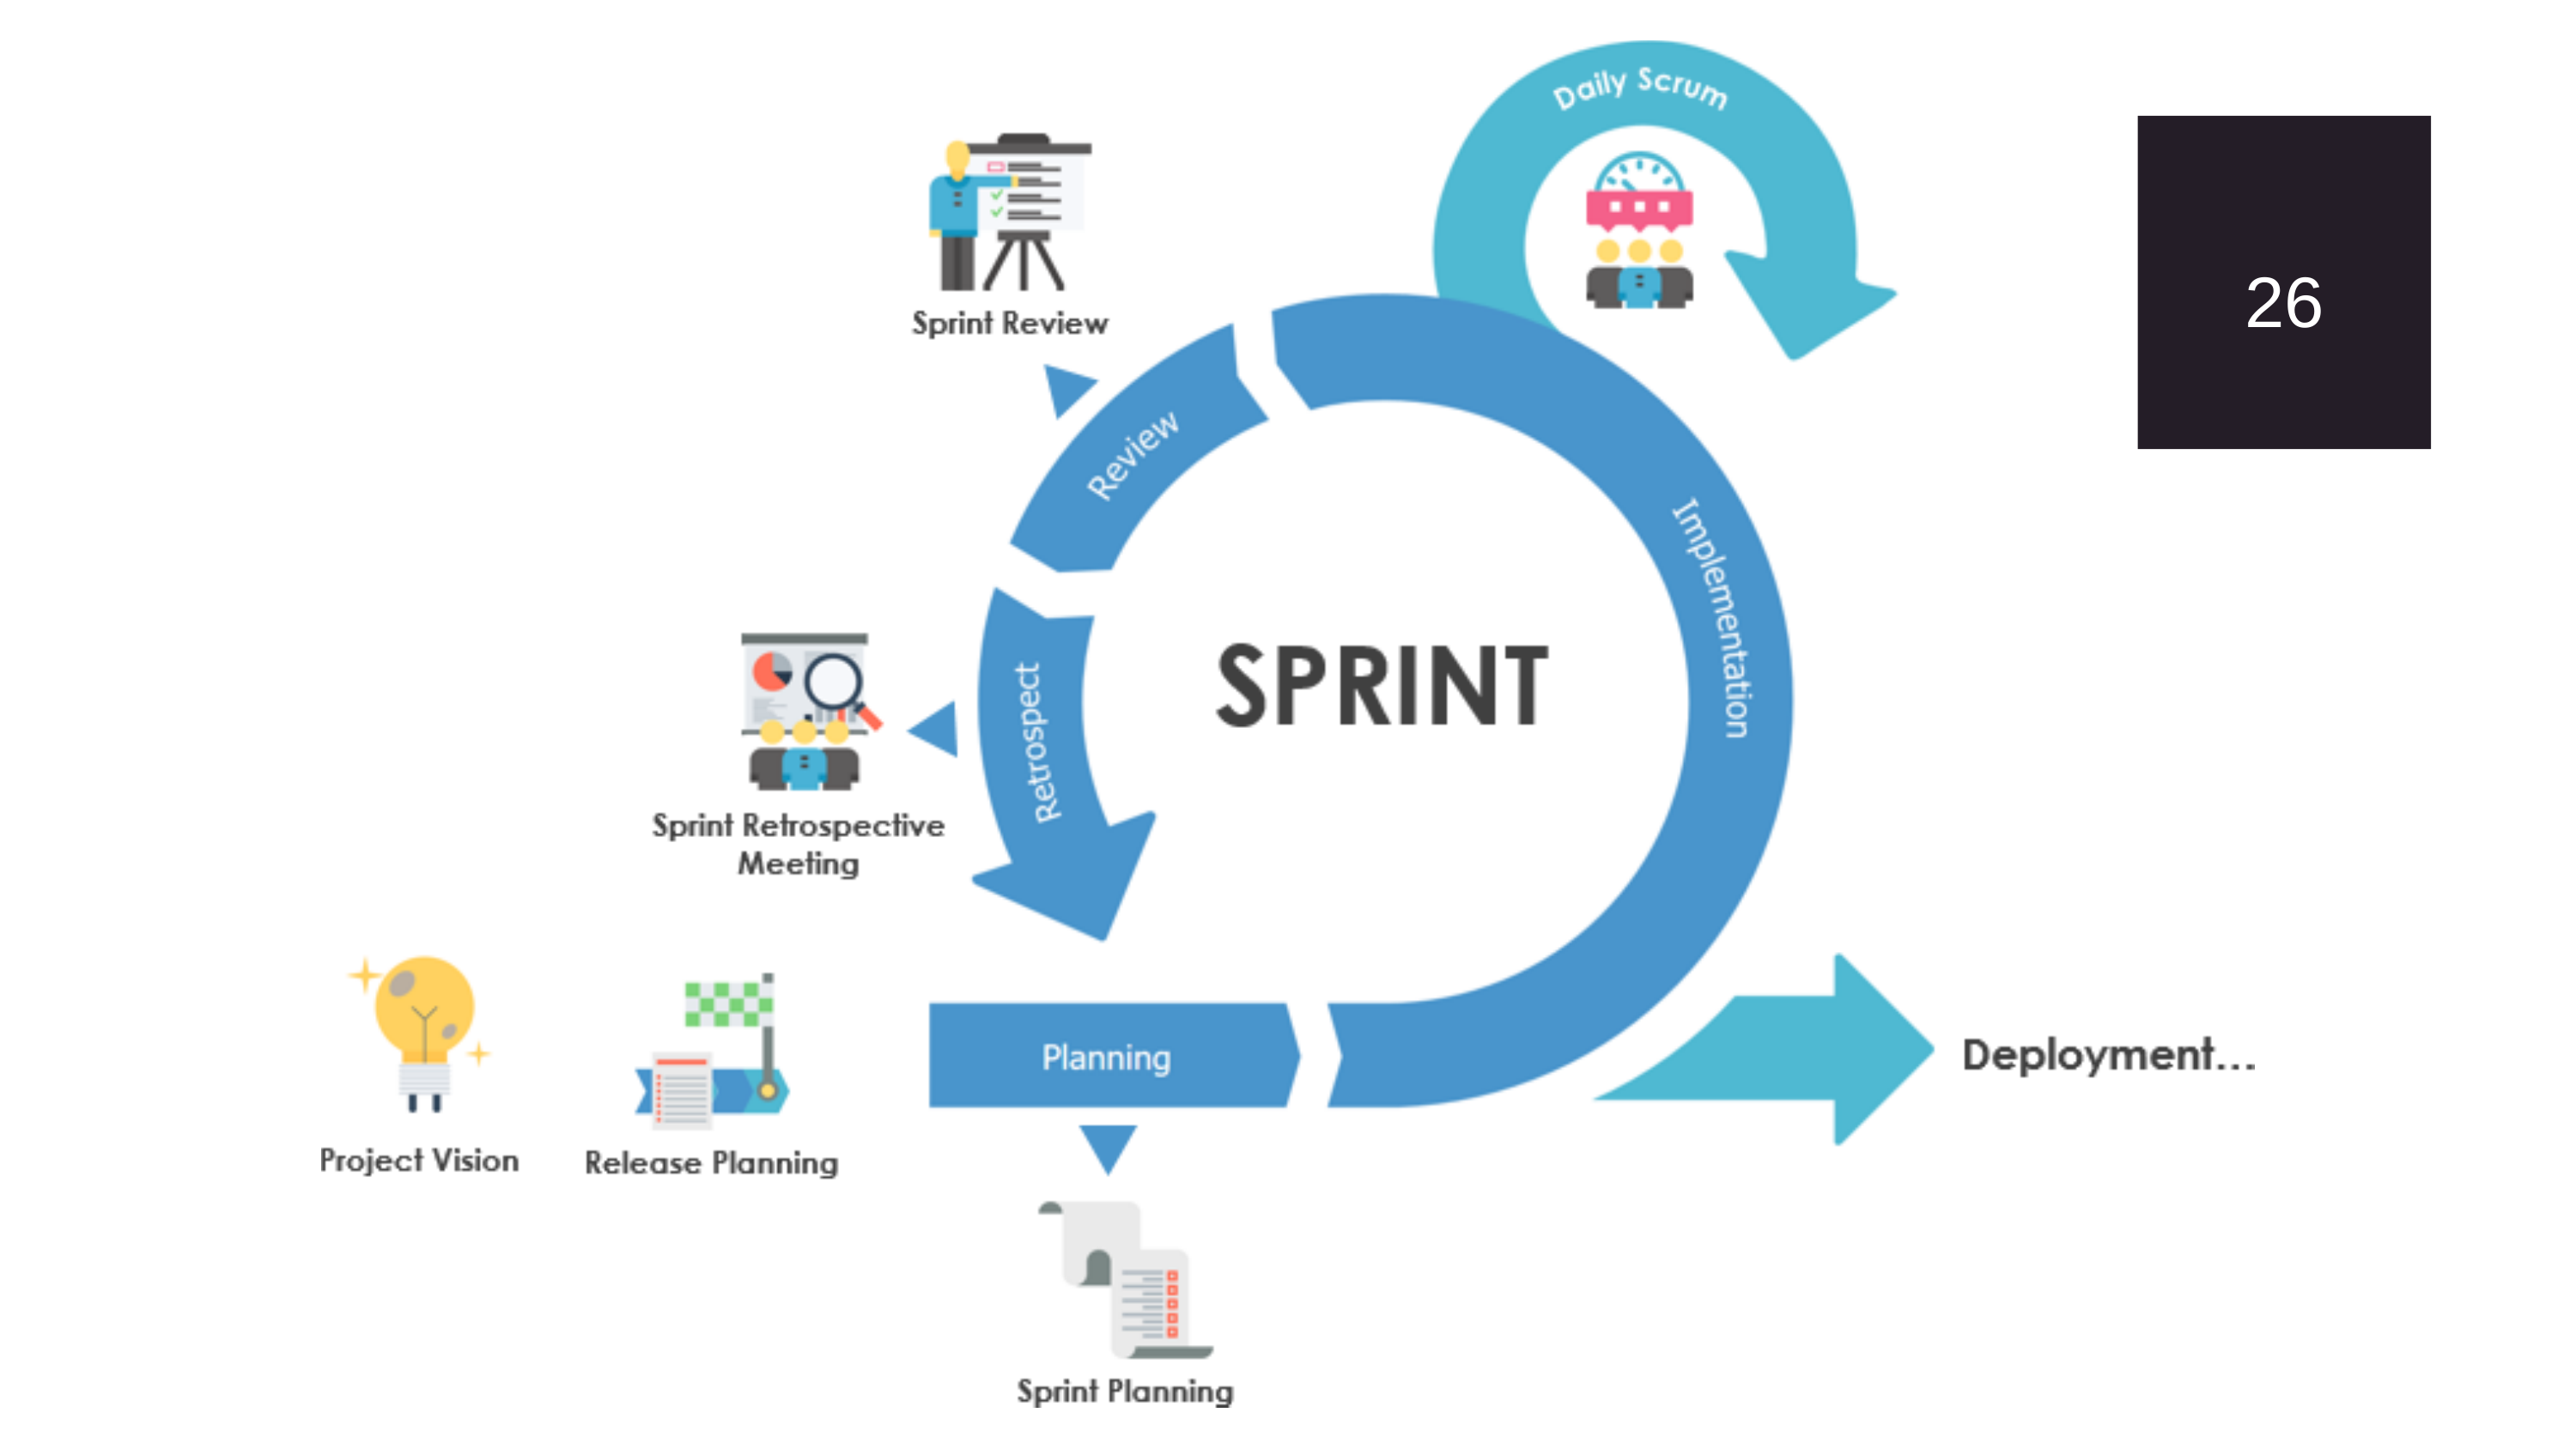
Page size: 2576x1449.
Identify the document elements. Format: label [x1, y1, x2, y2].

picture [321, 40, 2255, 1408]
text_box [2137, 115, 2432, 450]
